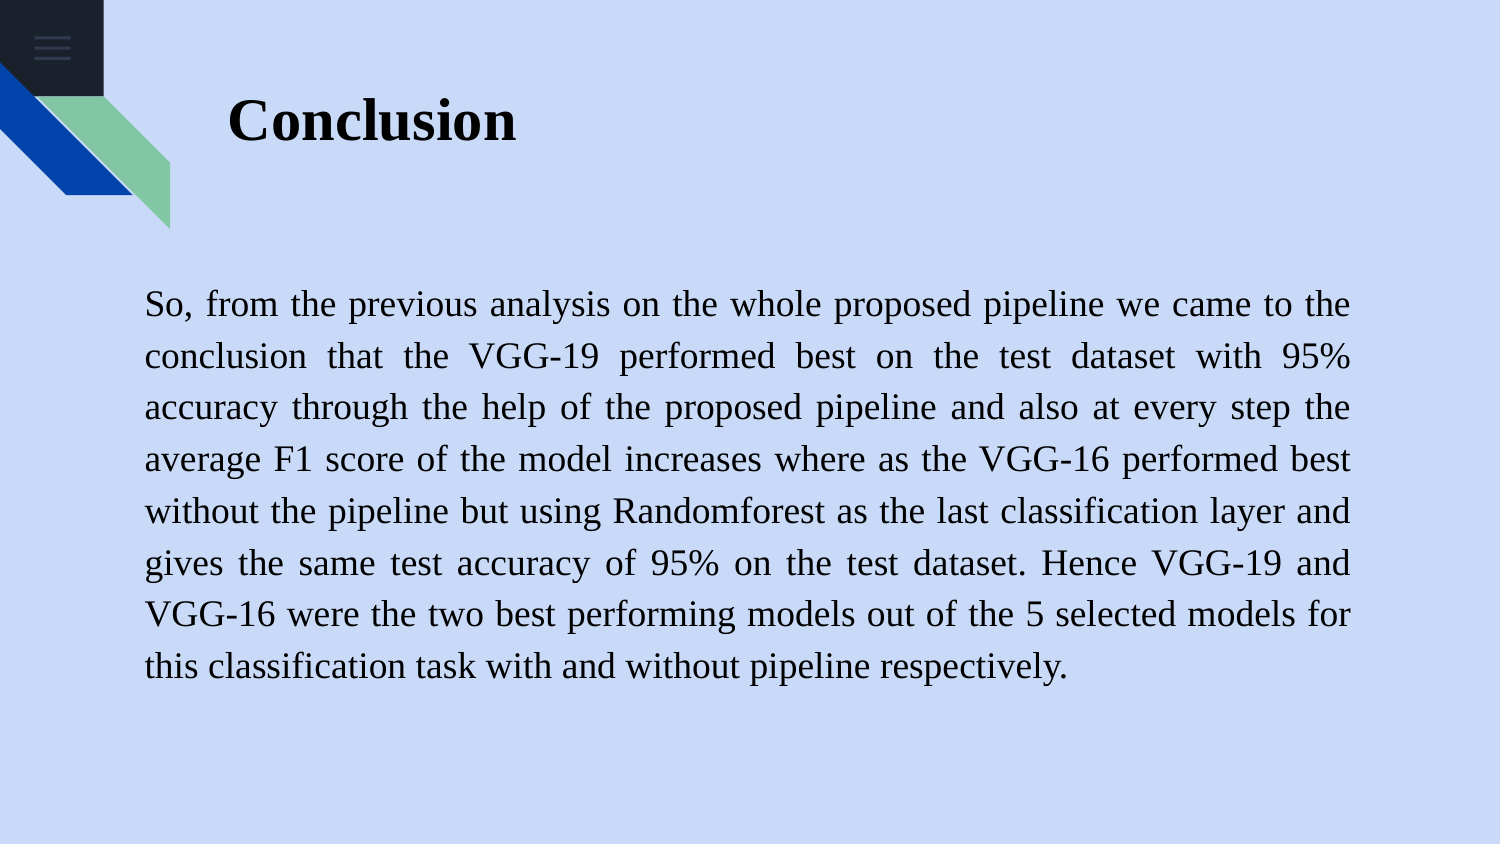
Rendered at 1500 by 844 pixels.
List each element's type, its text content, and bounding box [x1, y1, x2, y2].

list So, from the previous analysis on the whole proposed pipeline we came to the conclusion that the VGG-19 performed best on the test dataset with 95% accuracy through the help of the proposed pipeline and also at every step the average F1 score of the model increases where as the VGG-16 performed best without the pipeline but using Randomforest as the last classification layer and gives the same test accuracy of 95% on the test dataset. Hence VGG-19 and VGG-16 were the two best performing models out of the 5 selected models for this classification task with and without pipeline respectively. [129, 257, 1368, 735]
title Conclusion [212, 64, 1368, 215]
